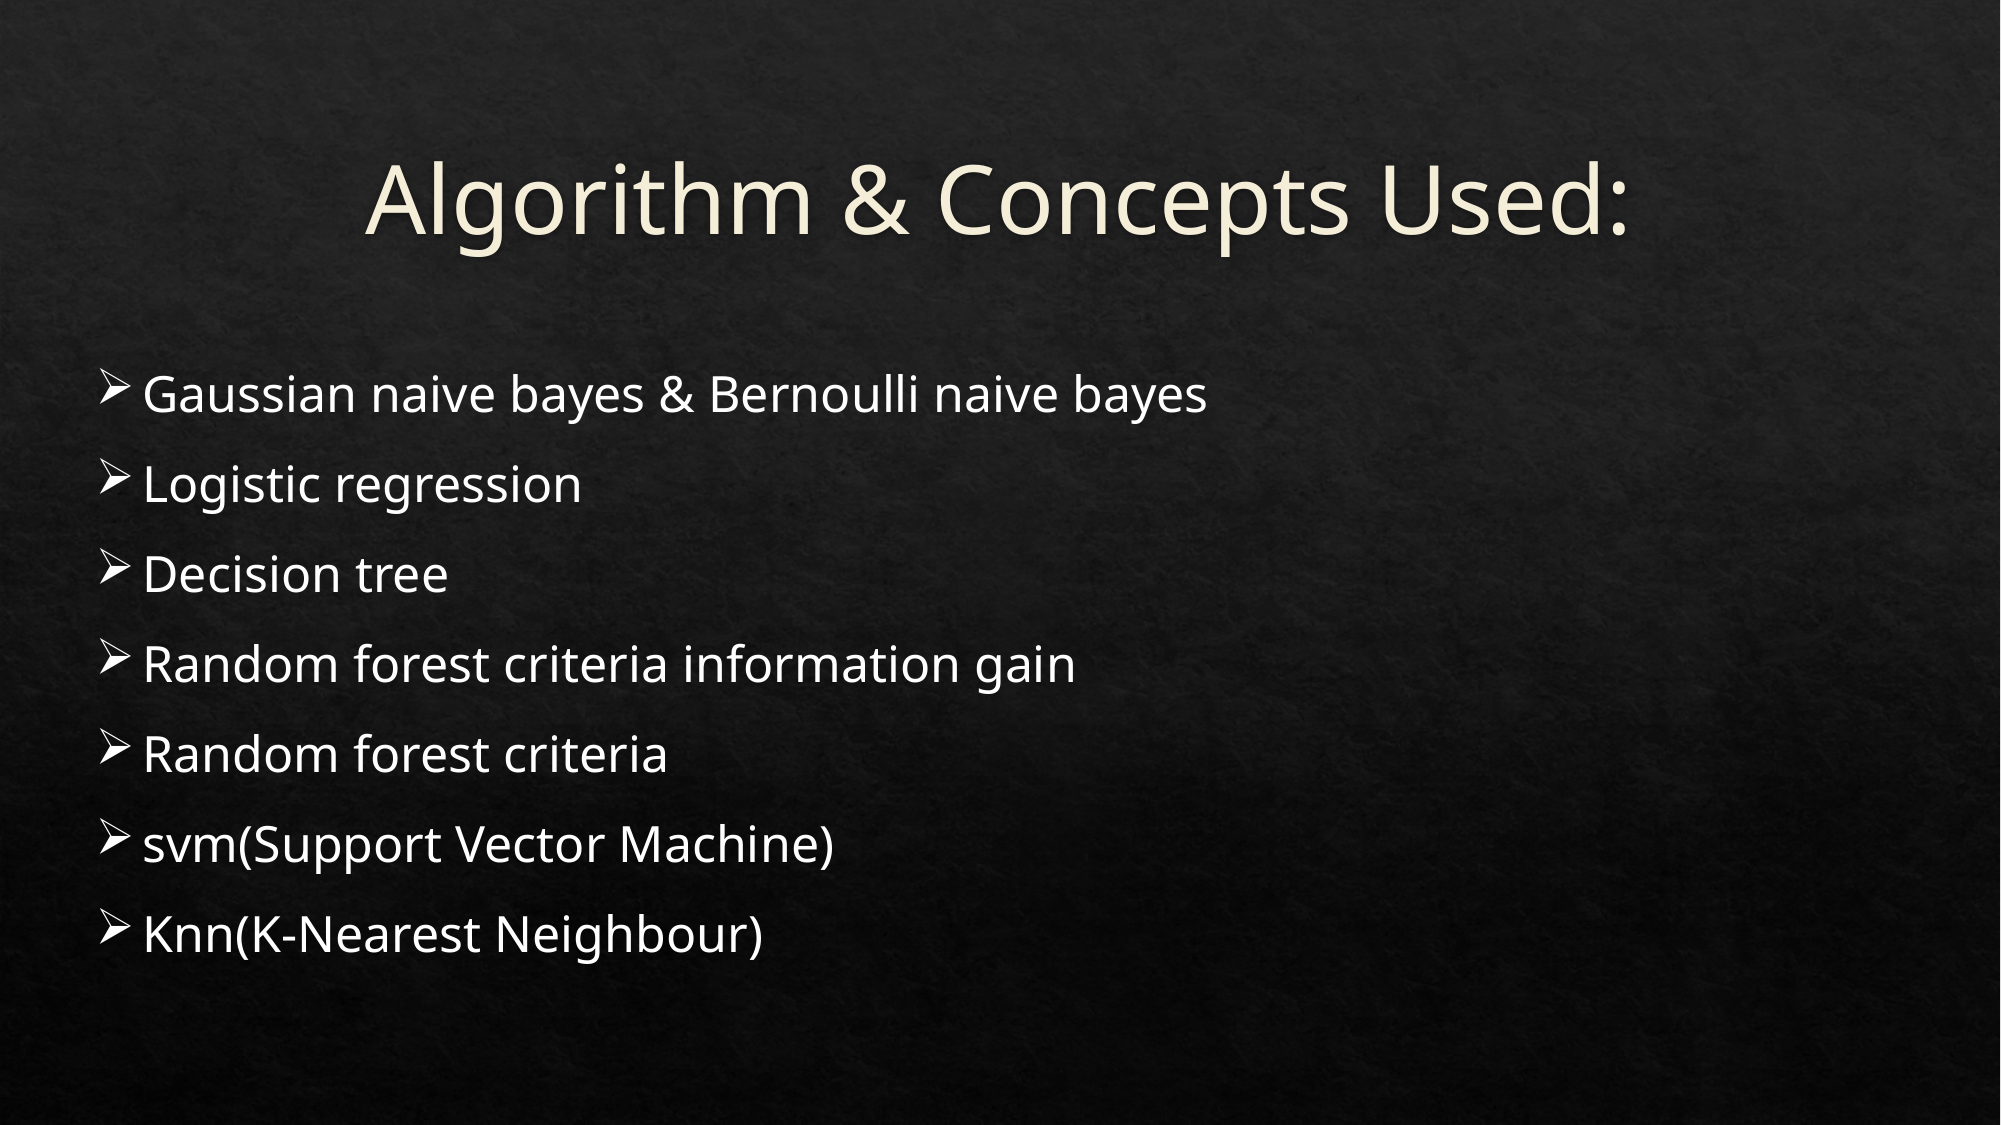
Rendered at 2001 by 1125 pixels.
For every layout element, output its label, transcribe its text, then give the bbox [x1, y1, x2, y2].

text_box Gaussian naive bayes & Bernoulli naive bayes Logistic regression Decision tree Random forest criteria information gain Random forest criteria svm(Support Vector Machine) Knn(K-Nearest Neighbour) [80, 324, 1849, 1015]
title Algorithm & Concepts Used: [149, 99, 1849, 307]
